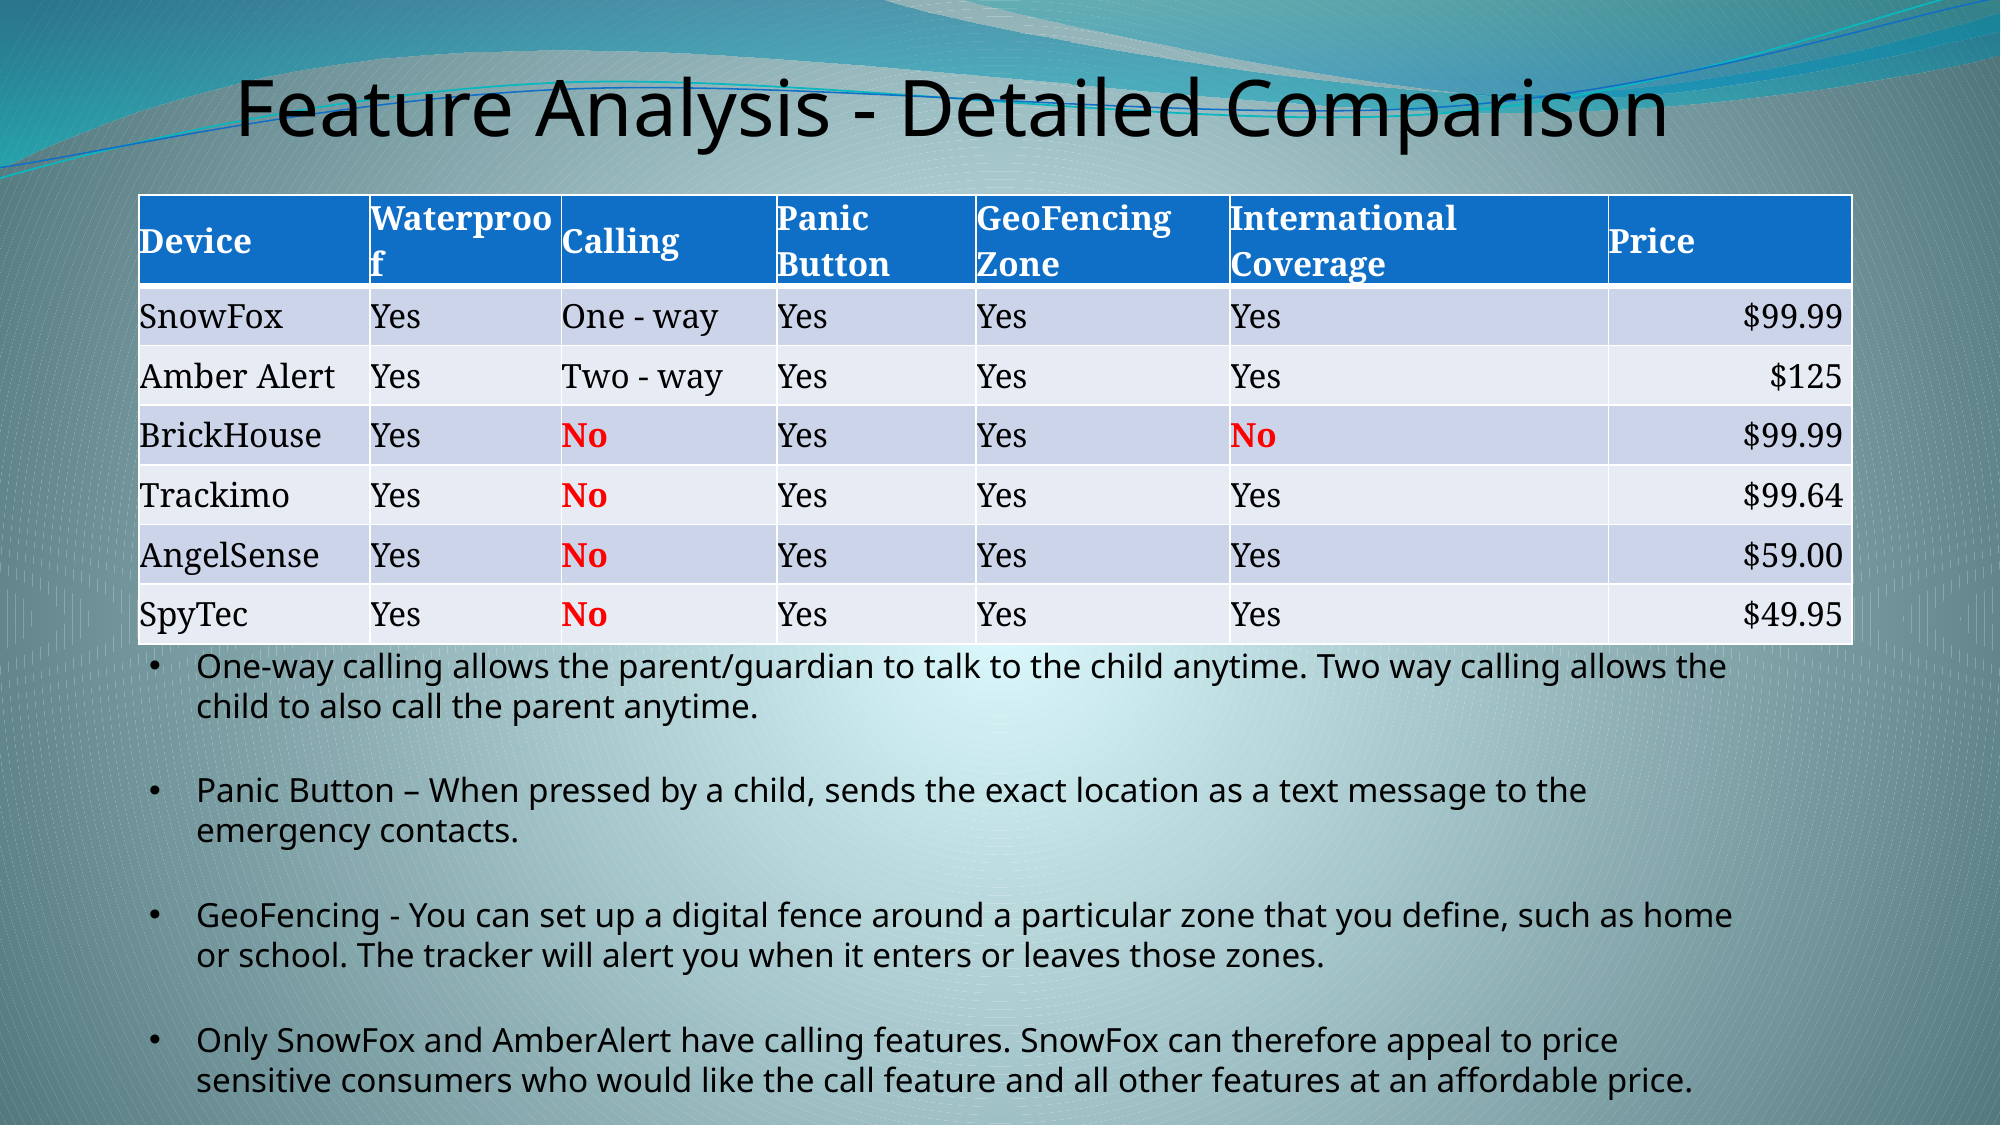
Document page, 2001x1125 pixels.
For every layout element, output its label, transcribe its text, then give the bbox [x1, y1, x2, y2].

table_cell No [562, 406, 776, 464]
table_cell Yes [1231, 346, 1608, 404]
table_cell $125 [1609, 346, 1851, 404]
table_cell Yes [778, 289, 975, 345]
table_header Price [1609, 196, 1851, 283]
table_cell No [562, 585, 776, 637]
table_header Waterproof [371, 196, 561, 283]
table_cell Two - way [562, 346, 776, 404]
table_cell $99.64 [1609, 466, 1851, 524]
table_cell Yes [371, 525, 561, 583]
table_cell No [1231, 406, 1608, 464]
table_cell Yes [371, 346, 561, 404]
table_cell Yes [977, 525, 1229, 583]
table_header GeoFencing Zone [977, 196, 1229, 283]
table_cell SnowFox [140, 289, 369, 345]
table_header International Coverage [1231, 196, 1608, 283]
table_cell Yes [977, 585, 1229, 637]
table_cell Yes [1231, 525, 1608, 583]
table_cell No [562, 466, 776, 524]
table_header Calling [562, 196, 776, 283]
table_cell Yes [1231, 585, 1608, 637]
table_cell Yes [778, 585, 975, 637]
table_cell Amber Alert [140, 346, 369, 404]
table_cell Yes [977, 466, 1229, 524]
table_cell Yes [371, 466, 561, 524]
table_cell Yes [977, 406, 1229, 464]
text_box One-way calling allows the parent/guardian to talk to the child anytime. Two way calling allows the child to also call the parent anytime. Panic Button – When pressed by a child, sends the exact location as a text message to the emergency contacts. GeoFencing - You can set up a digital fence around a particular zone that you define, such as home or school. The tracker will alert you when it enters or leaves those zones. Only SnowFox and AmberAlert have calling features. SnowFox can therefore appeal to price sensitive consumers who would like the call feature and all other features at an affordable price. [134, 637, 1774, 1107]
table_cell Yes [371, 406, 561, 464]
table_header Device [140, 196, 369, 283]
table_cell AngelSense [140, 525, 369, 583]
table_cell Yes [778, 466, 975, 524]
table_cell $99.99 [1609, 406, 1851, 464]
table_cell Yes [977, 346, 1229, 404]
table_cell Yes [778, 346, 975, 404]
table_cell Yes [778, 525, 975, 583]
table_cell BrickHouse [140, 406, 369, 464]
table_cell $99.99 [1609, 289, 1851, 345]
table_cell Yes [1231, 289, 1608, 345]
table_cell Yes [371, 289, 561, 345]
table_cell One - way [562, 289, 776, 345]
table_cell Yes [371, 585, 561, 637]
table_cell $49.95 [1609, 585, 1851, 643]
table_cell Yes [1231, 466, 1608, 524]
table_cell SpyTec [140, 585, 369, 637]
table_cell Yes [977, 289, 1229, 345]
table_cell $59.00 [1609, 525, 1851, 583]
table_cell Yes [778, 406, 975, 464]
table_cell No [562, 525, 776, 583]
table_cell Trackimo [140, 466, 369, 524]
table_header Panic Button [778, 196, 975, 283]
title Feature Analysis - Detailed Comparison [91, 0, 1817, 152]
